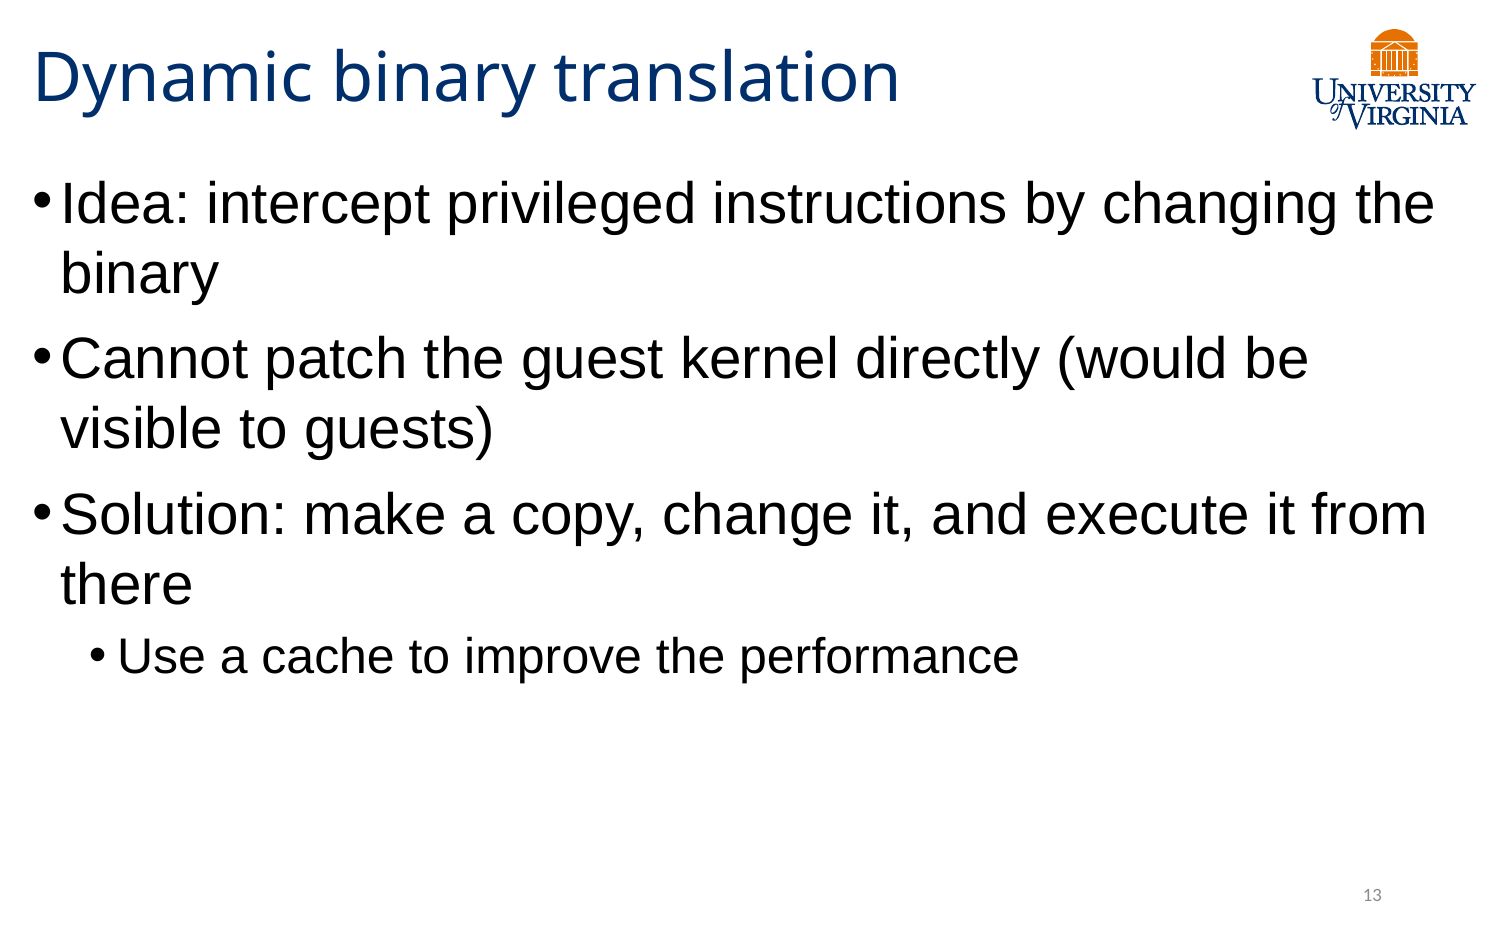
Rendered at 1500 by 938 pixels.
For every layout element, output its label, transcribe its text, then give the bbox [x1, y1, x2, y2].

title Dynamic binary translation [17, 14, 1297, 145]
slide_number 13 [1059, 868, 1397, 919]
list Idea: intercept privileged instructions by changing the binary Cannot patch the guest kernel directly (would be visible to guests) Solution: make a copy, change it, and execute it from there Use a cache to improve the performance [17, 157, 1483, 845]
